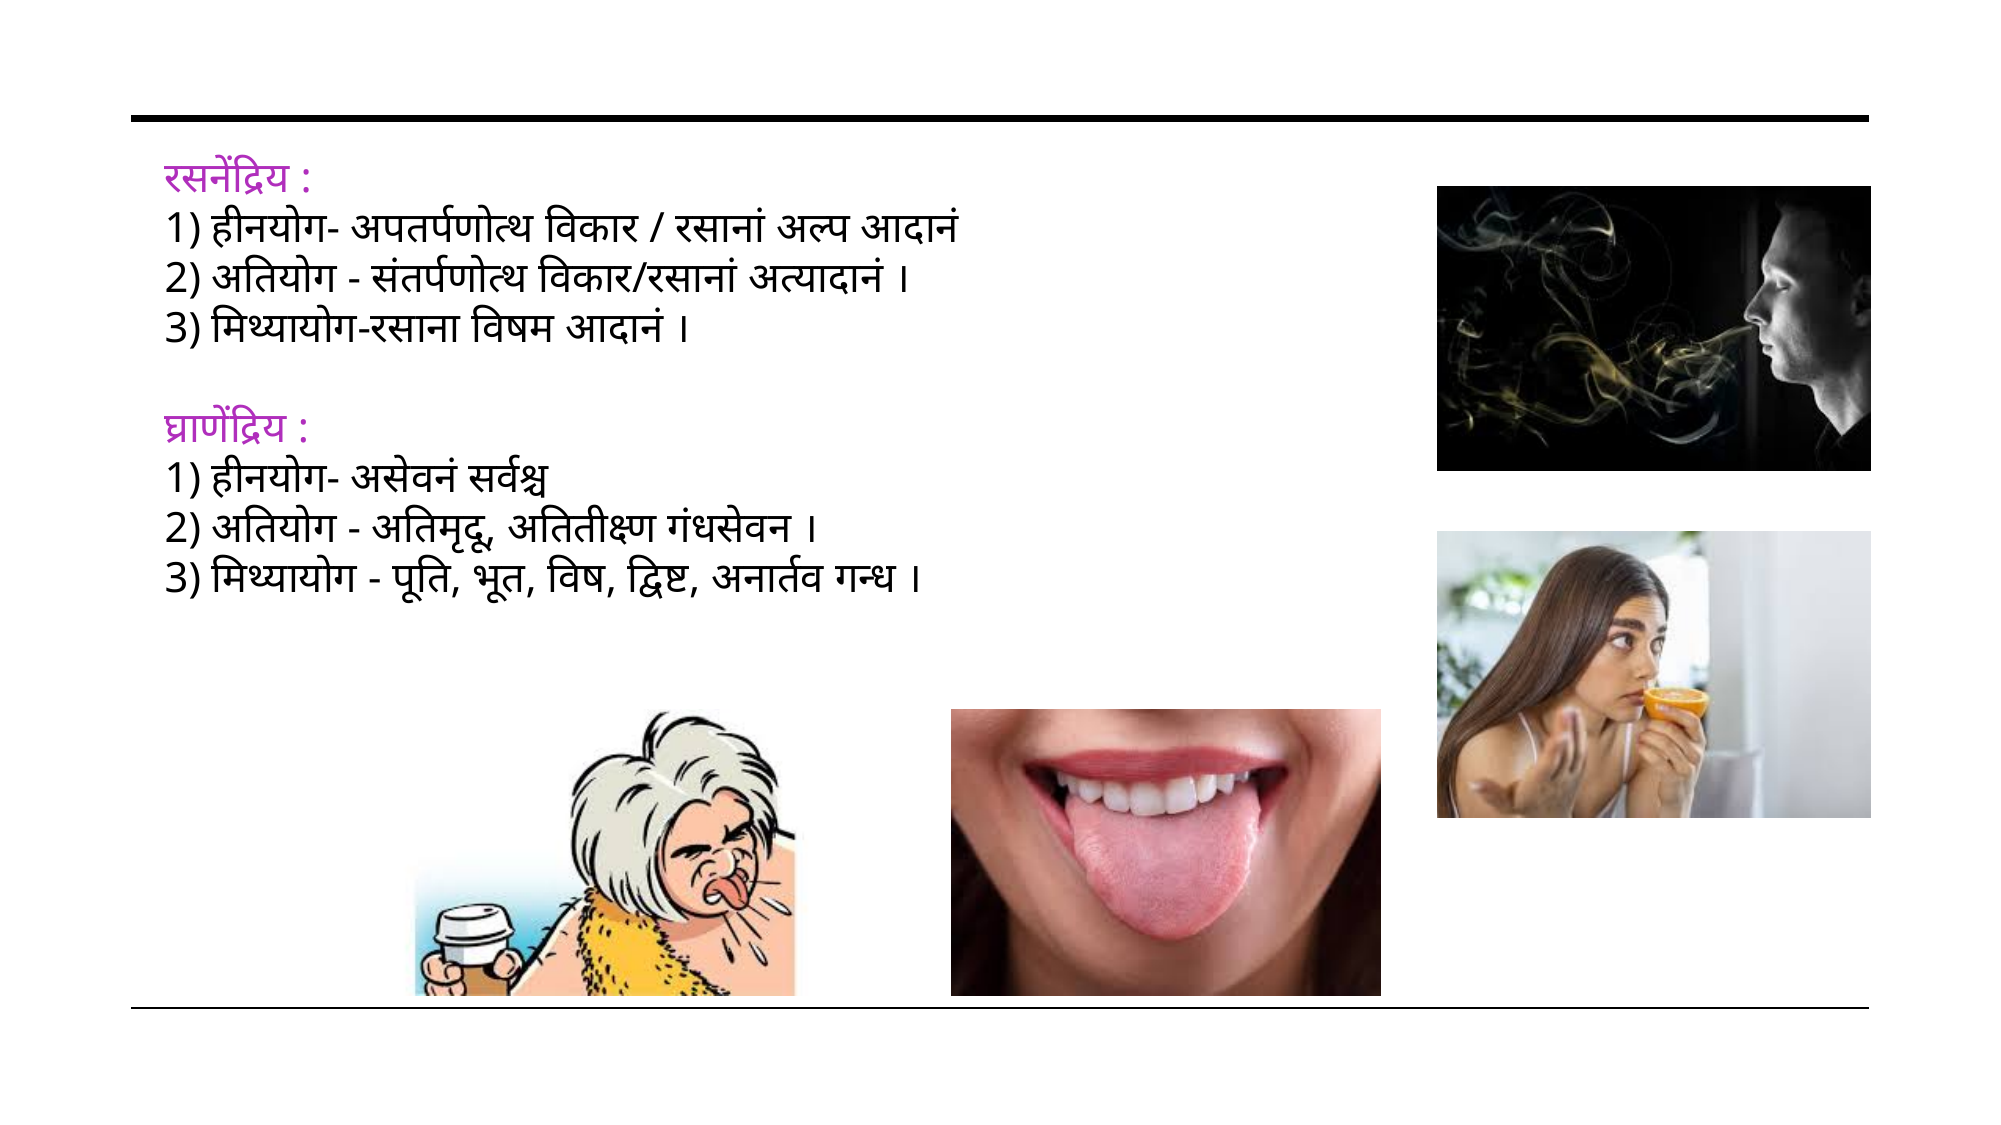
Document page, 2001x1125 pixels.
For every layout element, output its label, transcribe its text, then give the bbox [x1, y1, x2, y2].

picture [1437, 186, 1871, 471]
picture [381, 709, 834, 996]
text_box रसनेंद्रिय : 1) हीनयोग- अपतर्पणोत्थ विकार / रसानां अल्प आदानं 2) अतियोग - संतर्पणोत्थ विकार/रसानां अत्यादानं । 3) मिथ्यायोग-रसाना विषम आदानं । घ्राणेंद्रिय : 1) हीनयोग- असेवनं सर्वश्च 2) अतियोग - अतिमृदू, अतितीक्ष्ण गंधसेवन । 3) मिथ्यायोग - पूति, भूत, विष, द्विष्ट, अनार्तव गन्ध । [149, 143, 1856, 609]
picture [951, 709, 1381, 996]
picture [1437, 531, 1871, 818]
